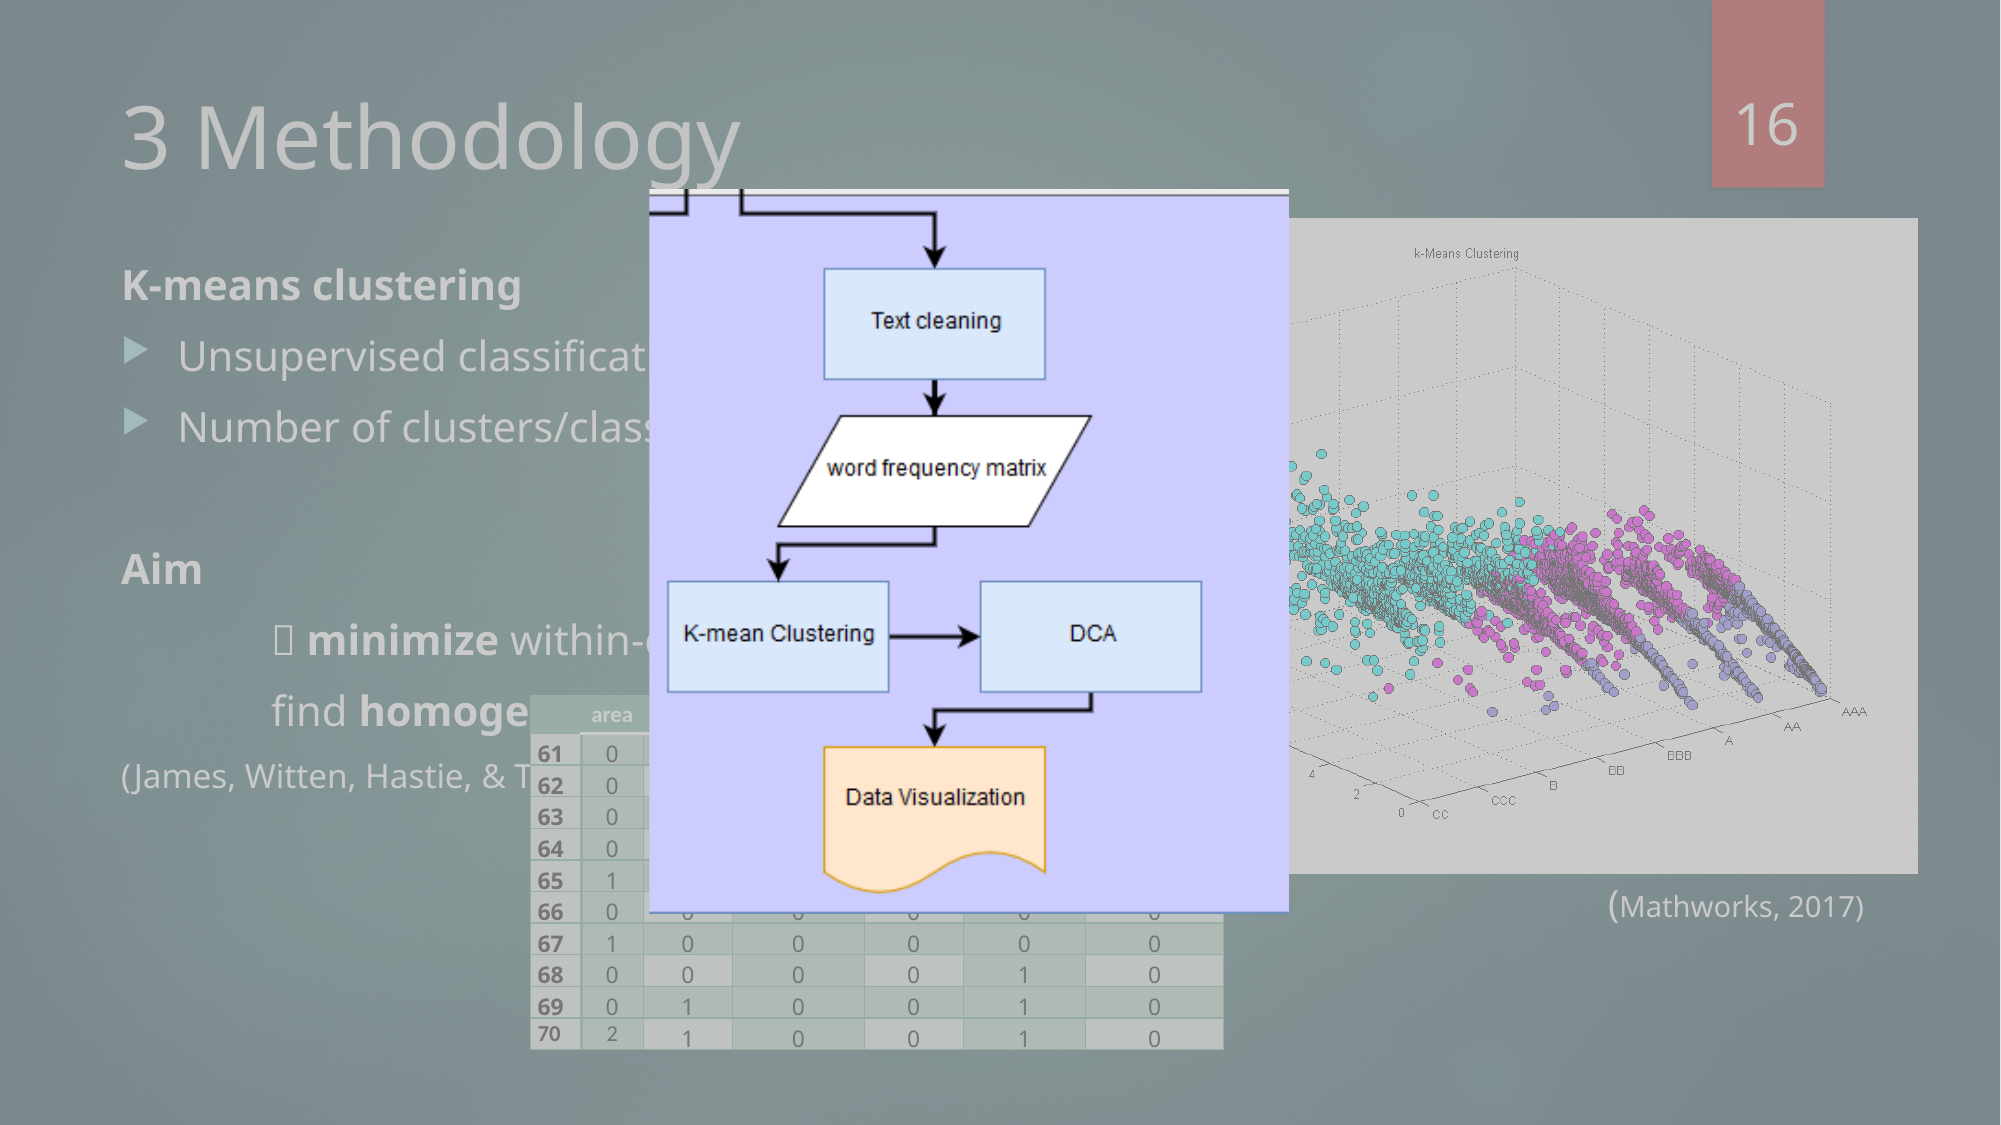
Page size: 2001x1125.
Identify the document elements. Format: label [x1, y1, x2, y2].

picture [648, 188, 1919, 1125]
text_box [0, 0, 2000, 1125]
